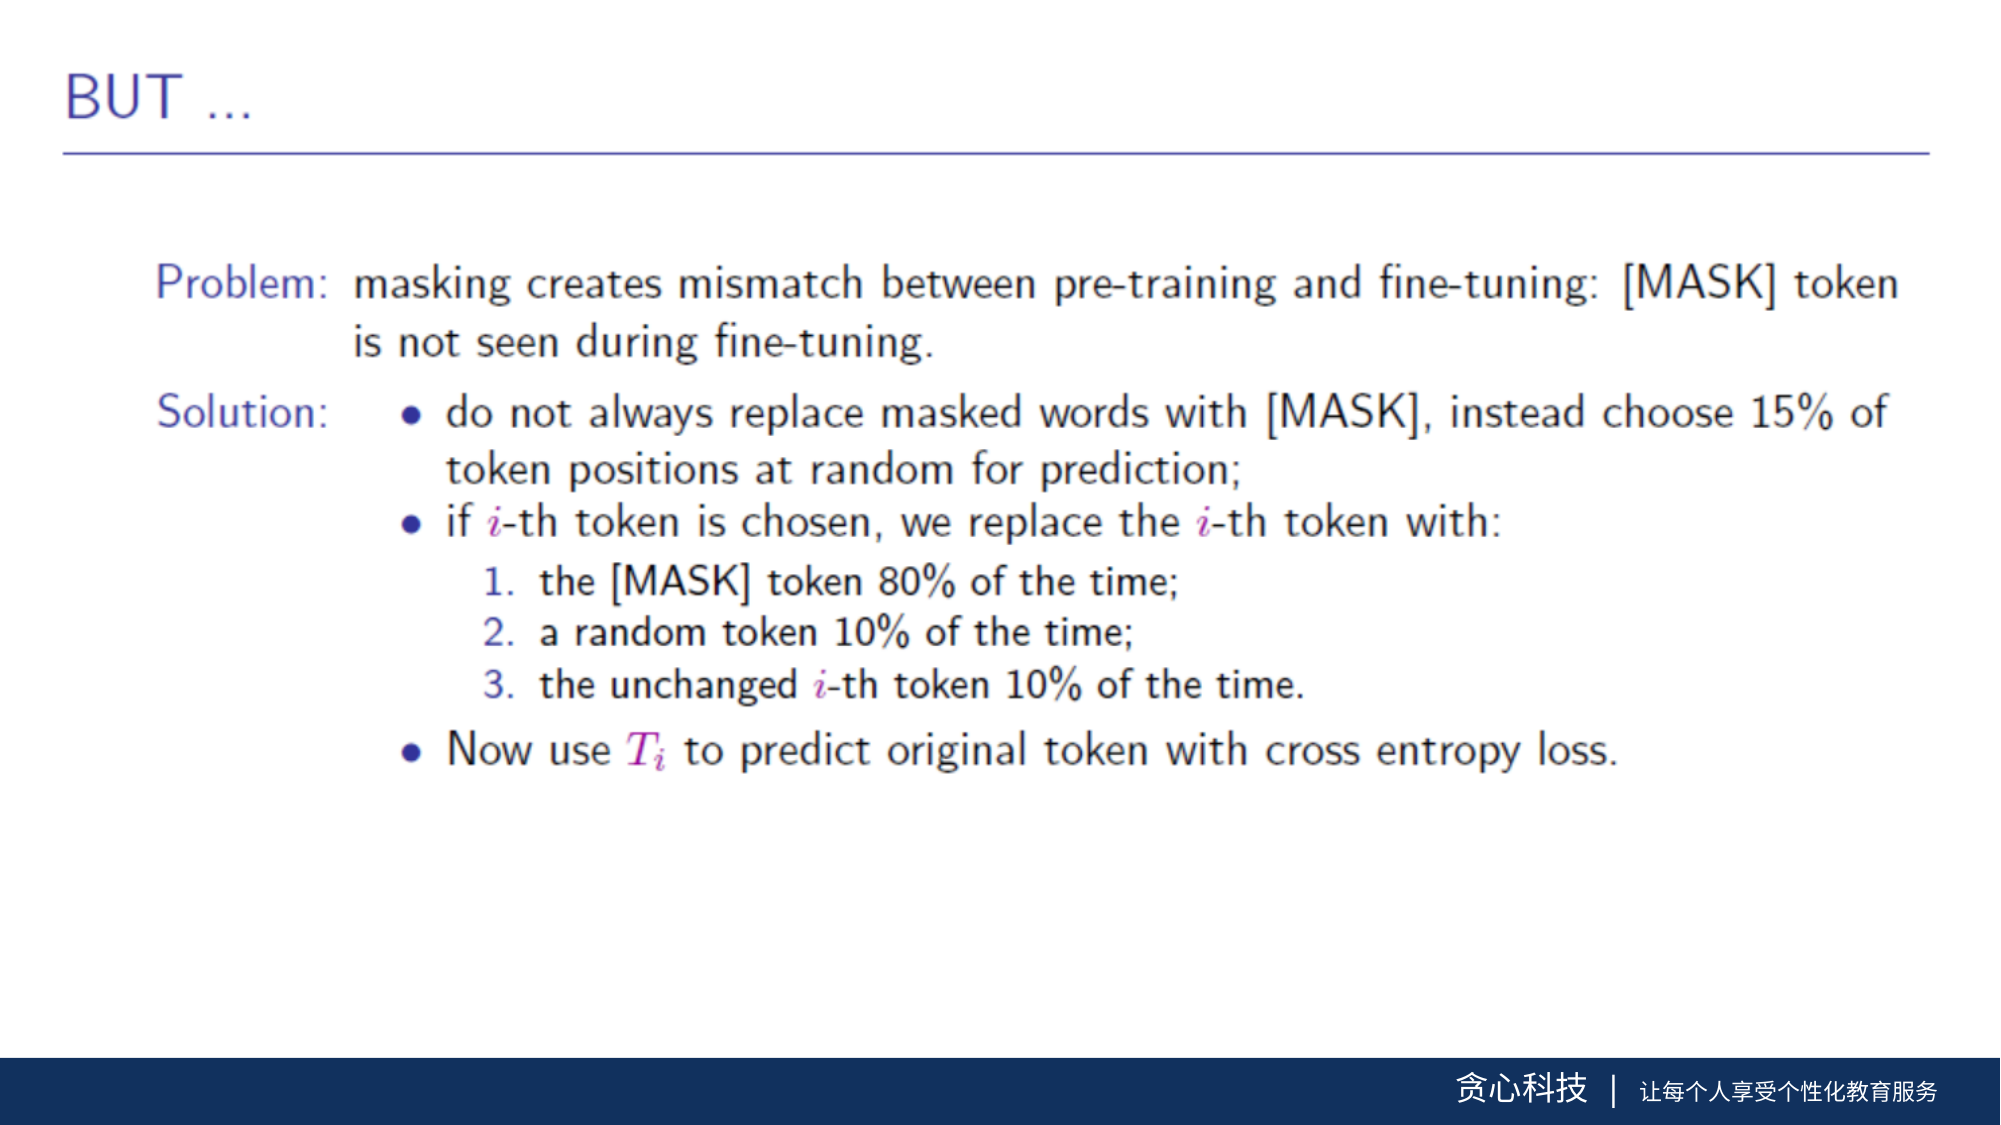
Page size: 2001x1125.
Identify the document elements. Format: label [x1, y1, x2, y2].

picture [57, 55, 1942, 786]
